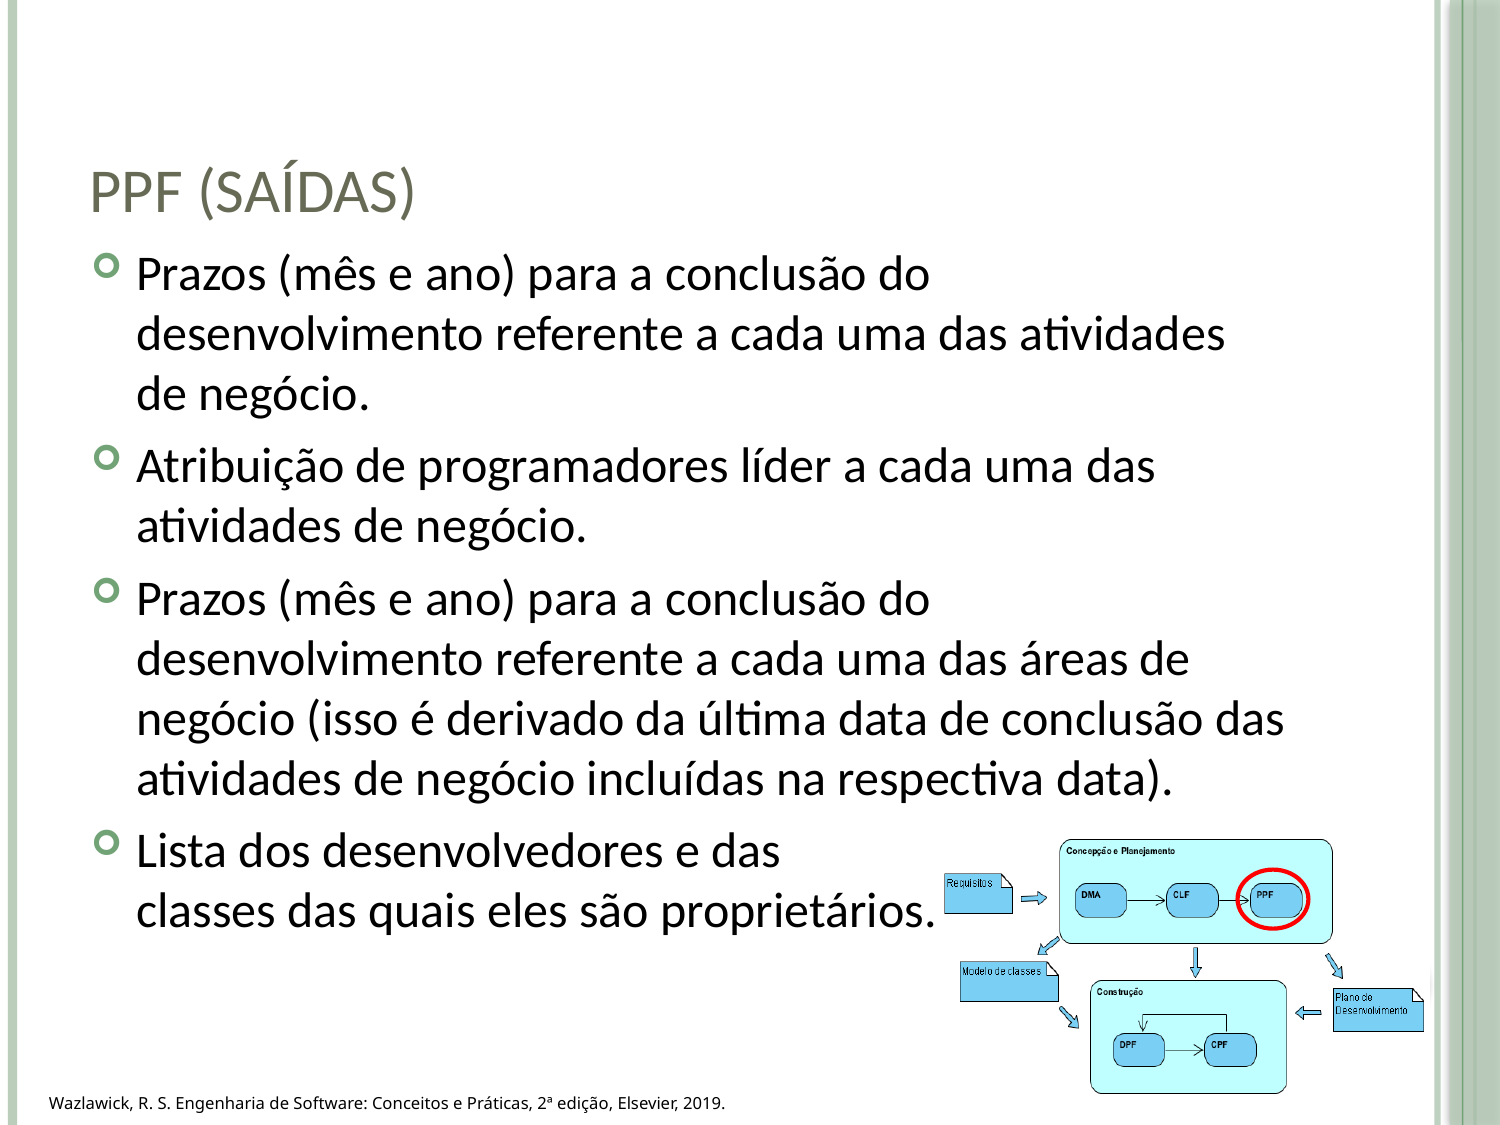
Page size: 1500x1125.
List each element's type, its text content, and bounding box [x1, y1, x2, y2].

list Prazos (mês e ano) para a conclusão do desenvolvimento referente a cada uma das atividades de negócio. Atribuição de programadores líder a cada uma das atividades de negócio. Prazos (mês e ano) para a conclusão do desenvolvimento referente a cada uma das áreas de negócio (isso é derivado da última data de conclusão das atividades de negócio incluídas na respectiva data). Lista dos desenvolvedores e das classes das quais eles são proprietários. [76, 232, 1302, 1032]
title PPF (saídas) [75, 45, 1300, 233]
picture [938, 821, 1431, 1102]
